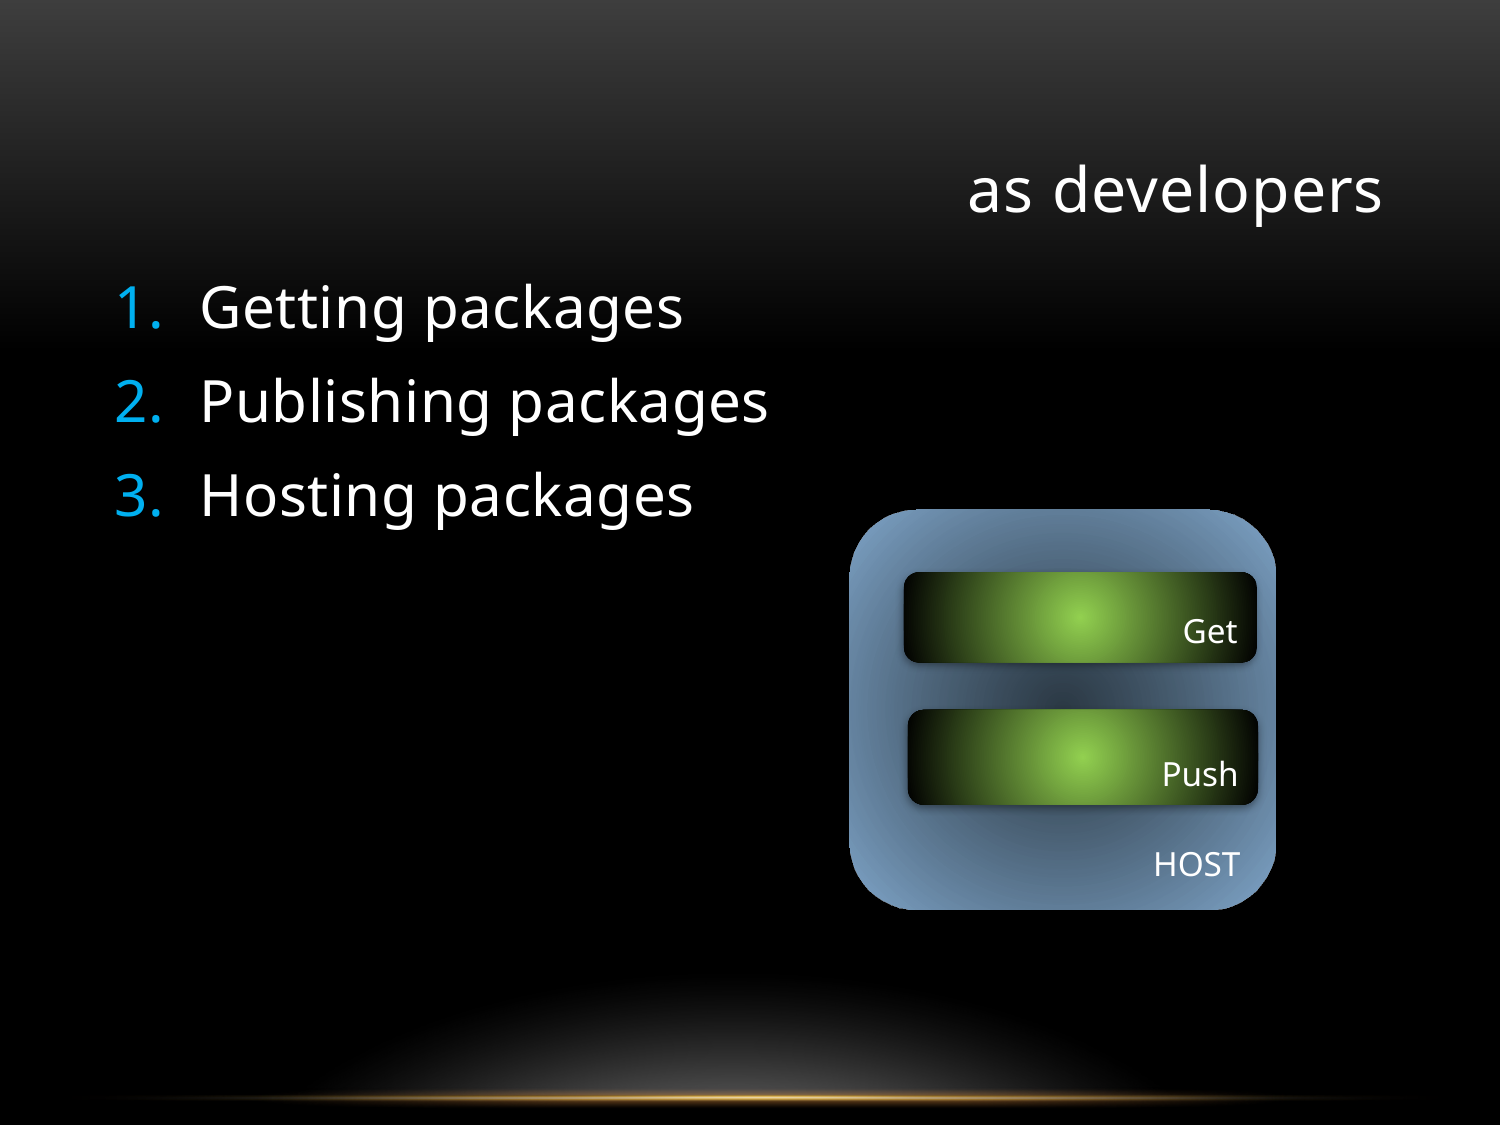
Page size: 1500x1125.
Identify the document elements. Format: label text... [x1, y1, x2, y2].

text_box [849, 509, 1276, 911]
title as developers [99, 45, 1400, 233]
picture [0, 125, 1500, 1125]
list Getting packages Publishing packages Hosting packages [99, 262, 825, 638]
